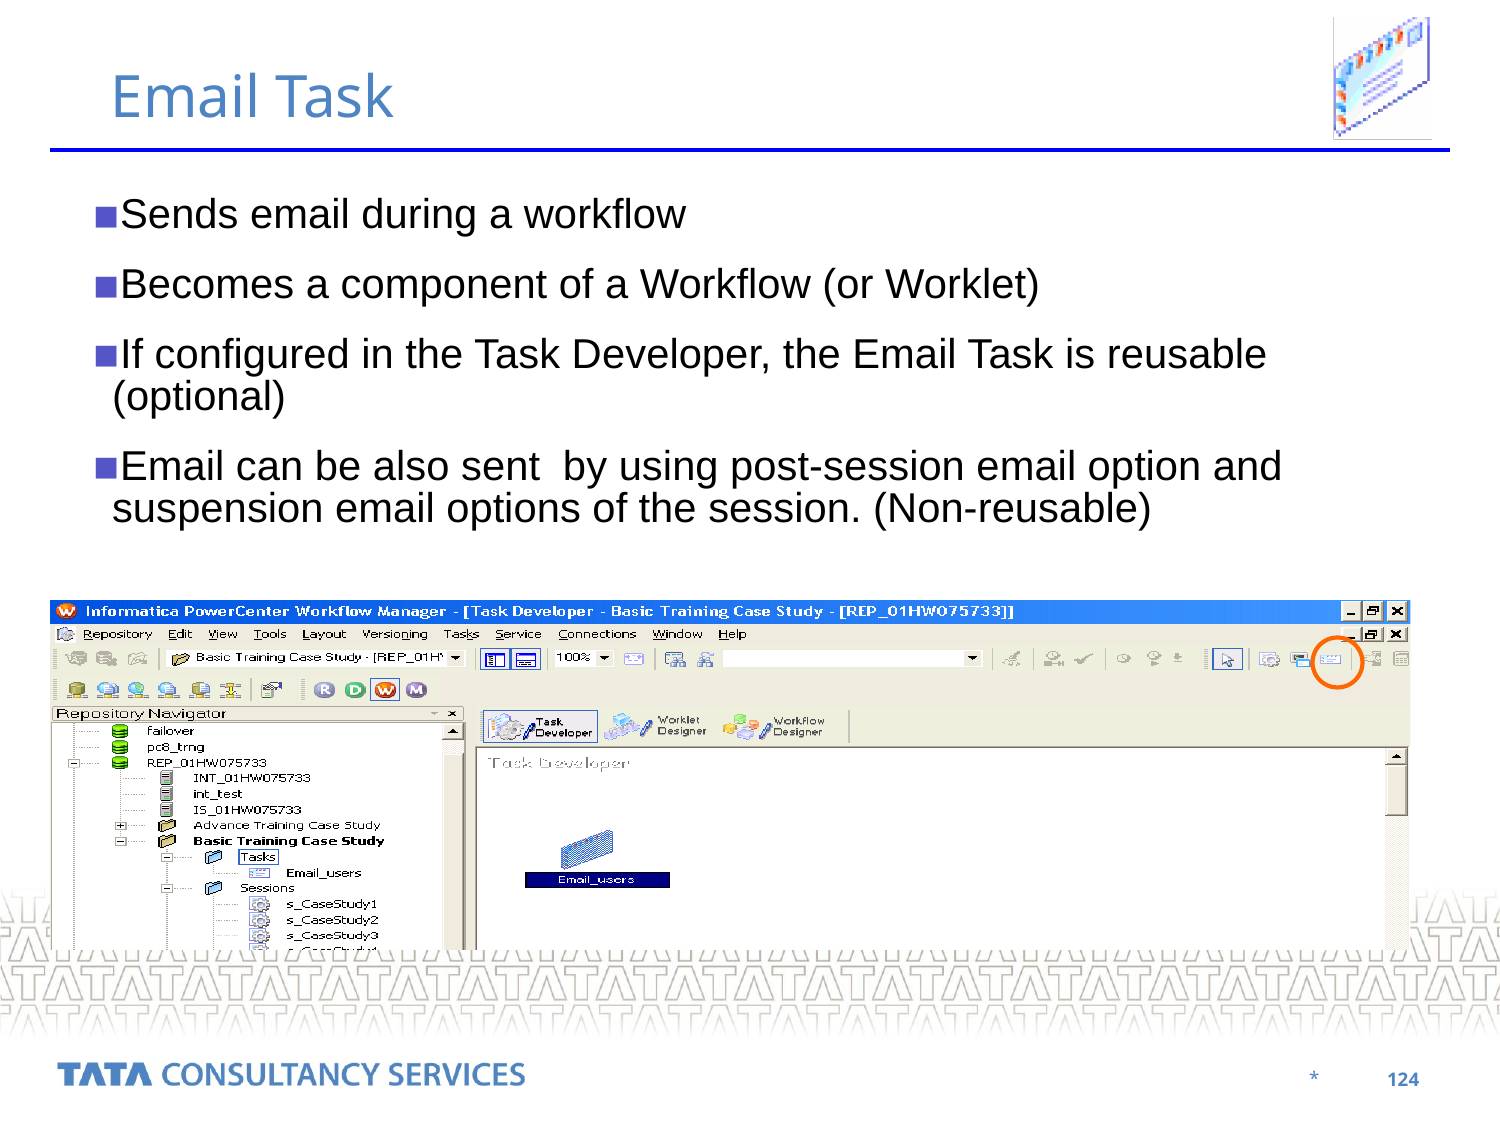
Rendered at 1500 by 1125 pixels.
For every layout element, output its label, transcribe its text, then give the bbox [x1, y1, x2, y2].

slide_number ‹#› [1371, 1059, 1435, 1104]
picture [1299, 17, 1451, 144]
picture [0, 599, 1500, 1039]
title Email Task [95, 22, 1456, 166]
list Sends email during a workflow Becomes a component of a Workflow (or Worklet) If configured in the Task Developer, the Email Task is reusable (optional) Email can be also sent by using post-session email option and suspension email options of the session. (Non-reusable) [77, 187, 1438, 550]
picture [57, 1062, 525, 1086]
